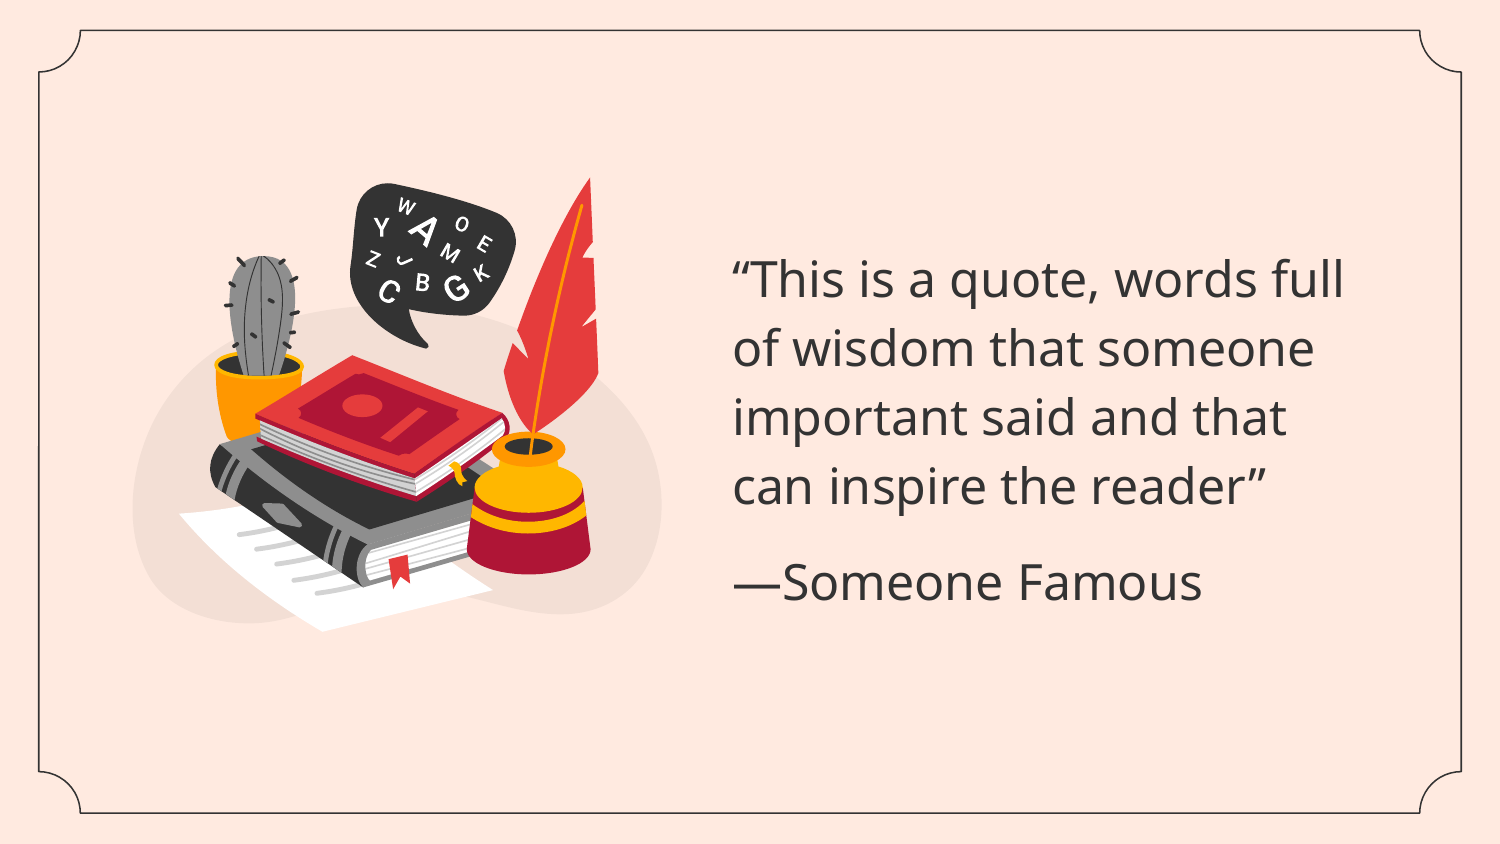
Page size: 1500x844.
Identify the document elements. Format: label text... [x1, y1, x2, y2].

title —Someone Famous [717, 535, 1383, 644]
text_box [97, 177, 681, 667]
subtitle “This is a quote, words full of wisdom that someone important said and that can inspire the reader” [717, 223, 1383, 530]
